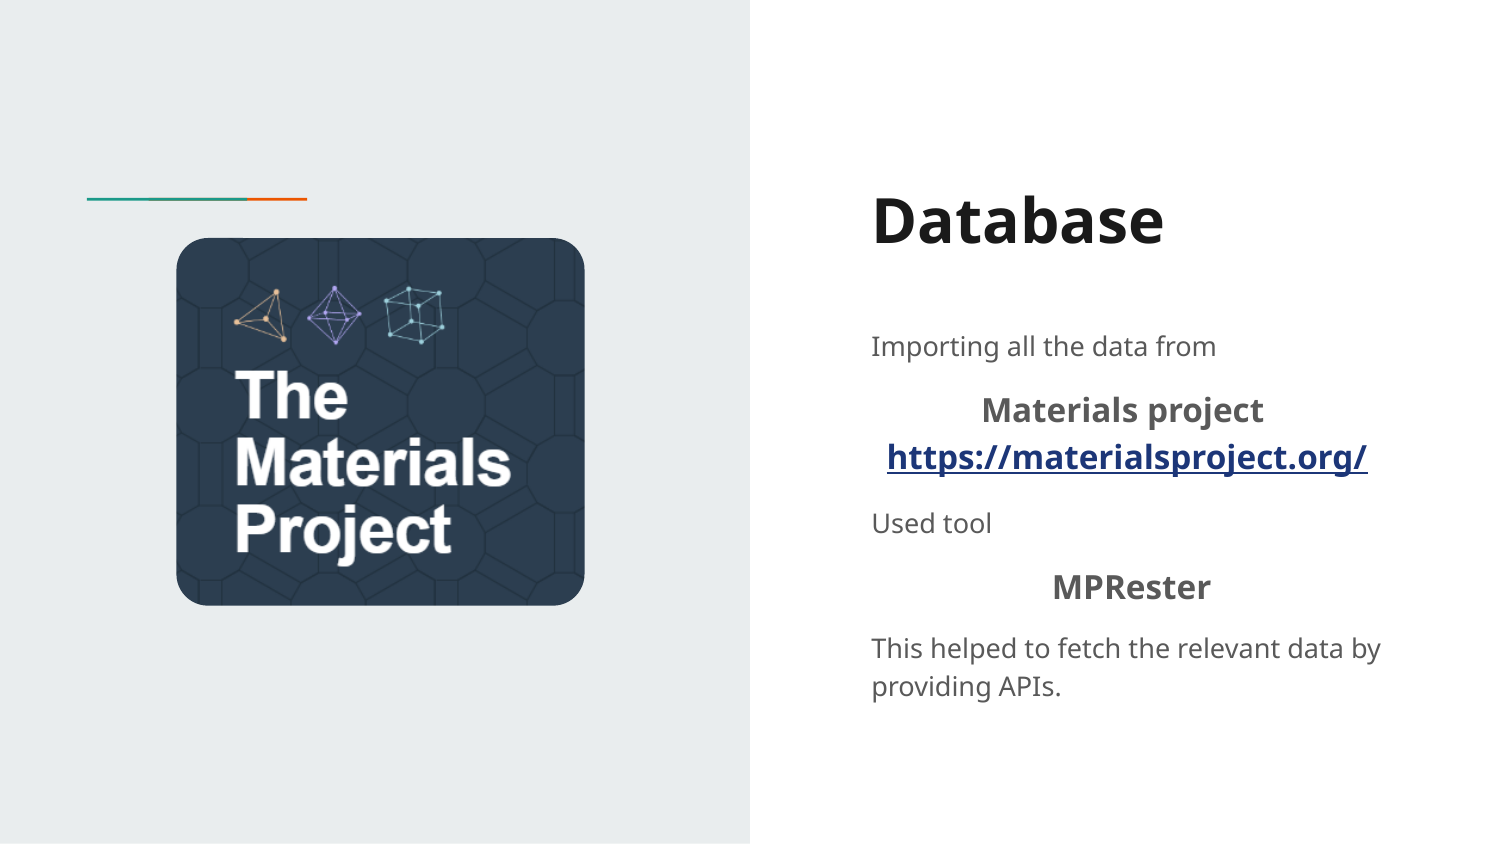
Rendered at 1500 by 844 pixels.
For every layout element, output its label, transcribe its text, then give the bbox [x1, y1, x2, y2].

title Database [856, 166, 1398, 286]
subtitle Importing all the data from Materials project https://materialsproject.org/ Used tool MPRester This helped to fetch the relevant data by providing APIs. [856, 309, 1398, 758]
picture [176, 237, 585, 606]
